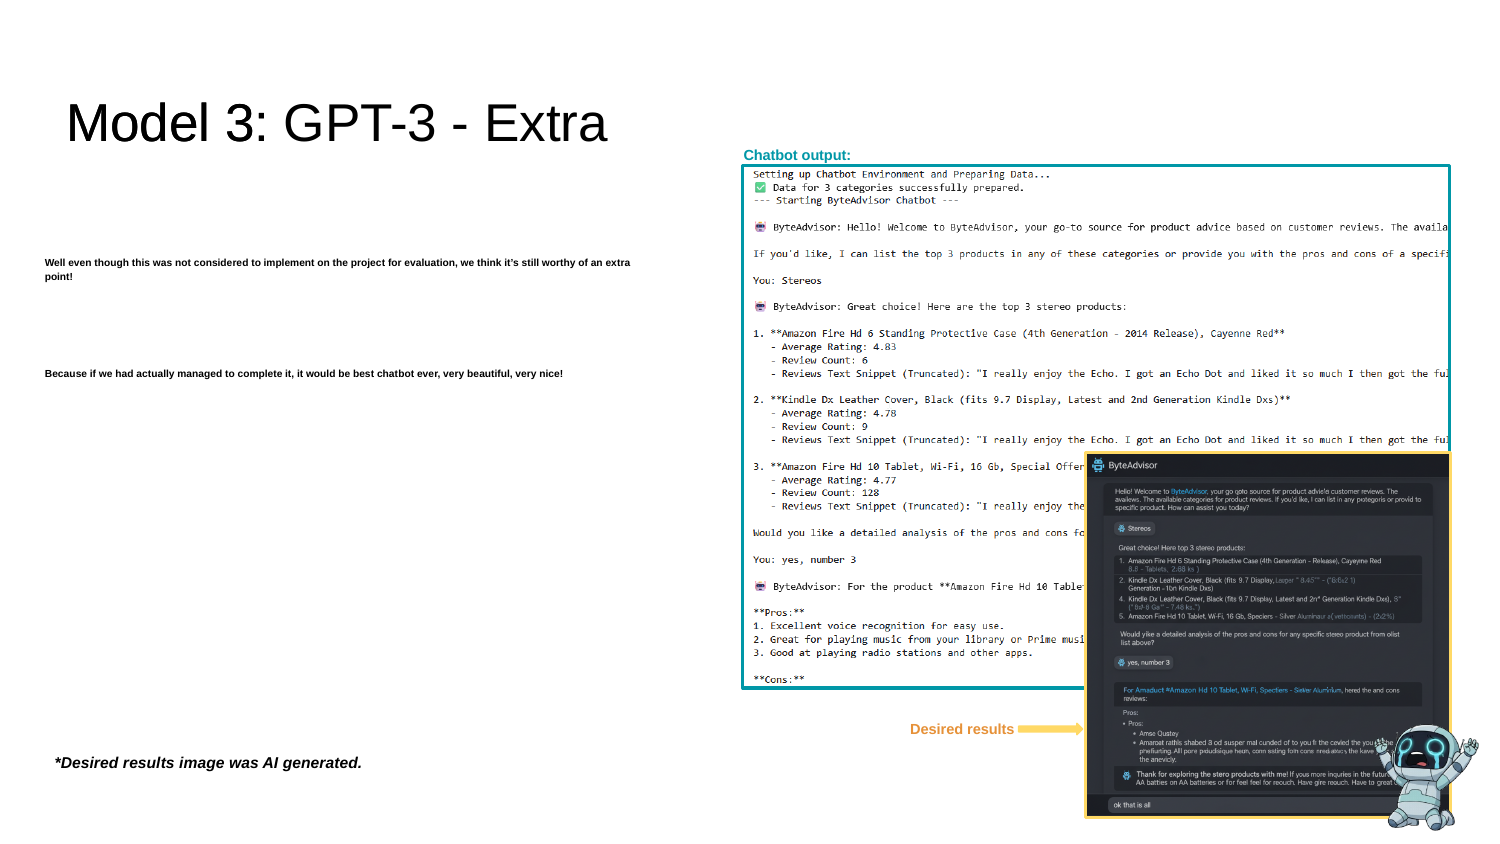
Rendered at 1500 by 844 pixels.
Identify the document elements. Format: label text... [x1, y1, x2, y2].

title Model 3: GPT-3 - Extra [51, 72, 1449, 167]
list *Desired results image was AI generated. [39, 734, 757, 819]
list Well even though this was not considered to implement on the project for evaluation, we think it’s still worthy of an extra point! Because if we had actually managed to complete it, it would be best chatbot ever, very beautiful, very nice! [29, 239, 674, 424]
text_box Desired results [893, 699, 1032, 755]
picture [743, 166, 1500, 844]
text_box [1018, 723, 1082, 735]
text_box Chatbot output: [728, 125, 996, 182]
